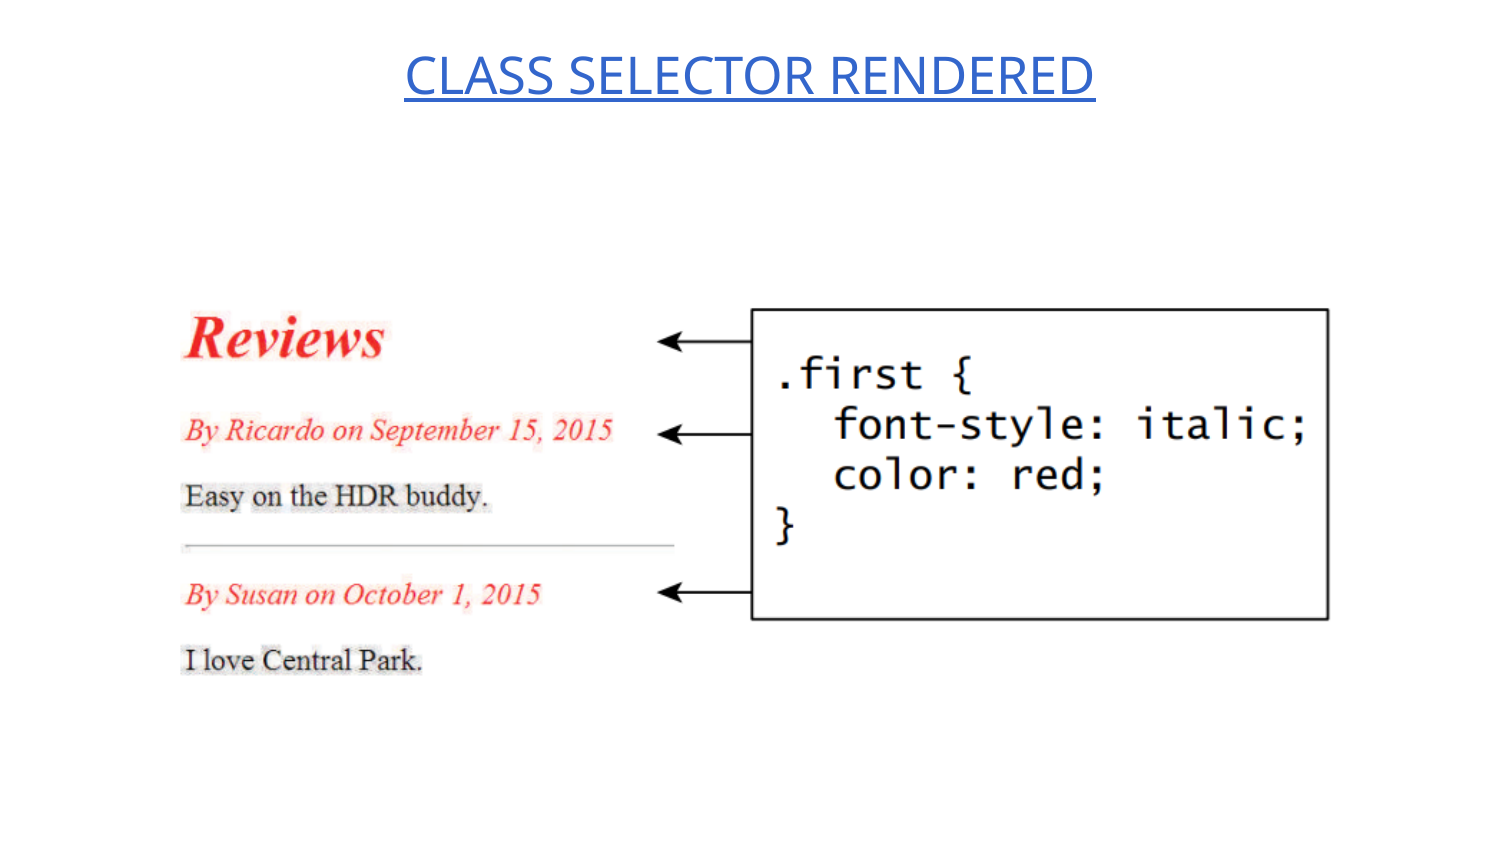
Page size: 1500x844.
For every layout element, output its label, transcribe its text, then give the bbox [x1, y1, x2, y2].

picture [162, 284, 1357, 693]
title CLASS SELECTOR RENDERED [0, 37, 1500, 110]
